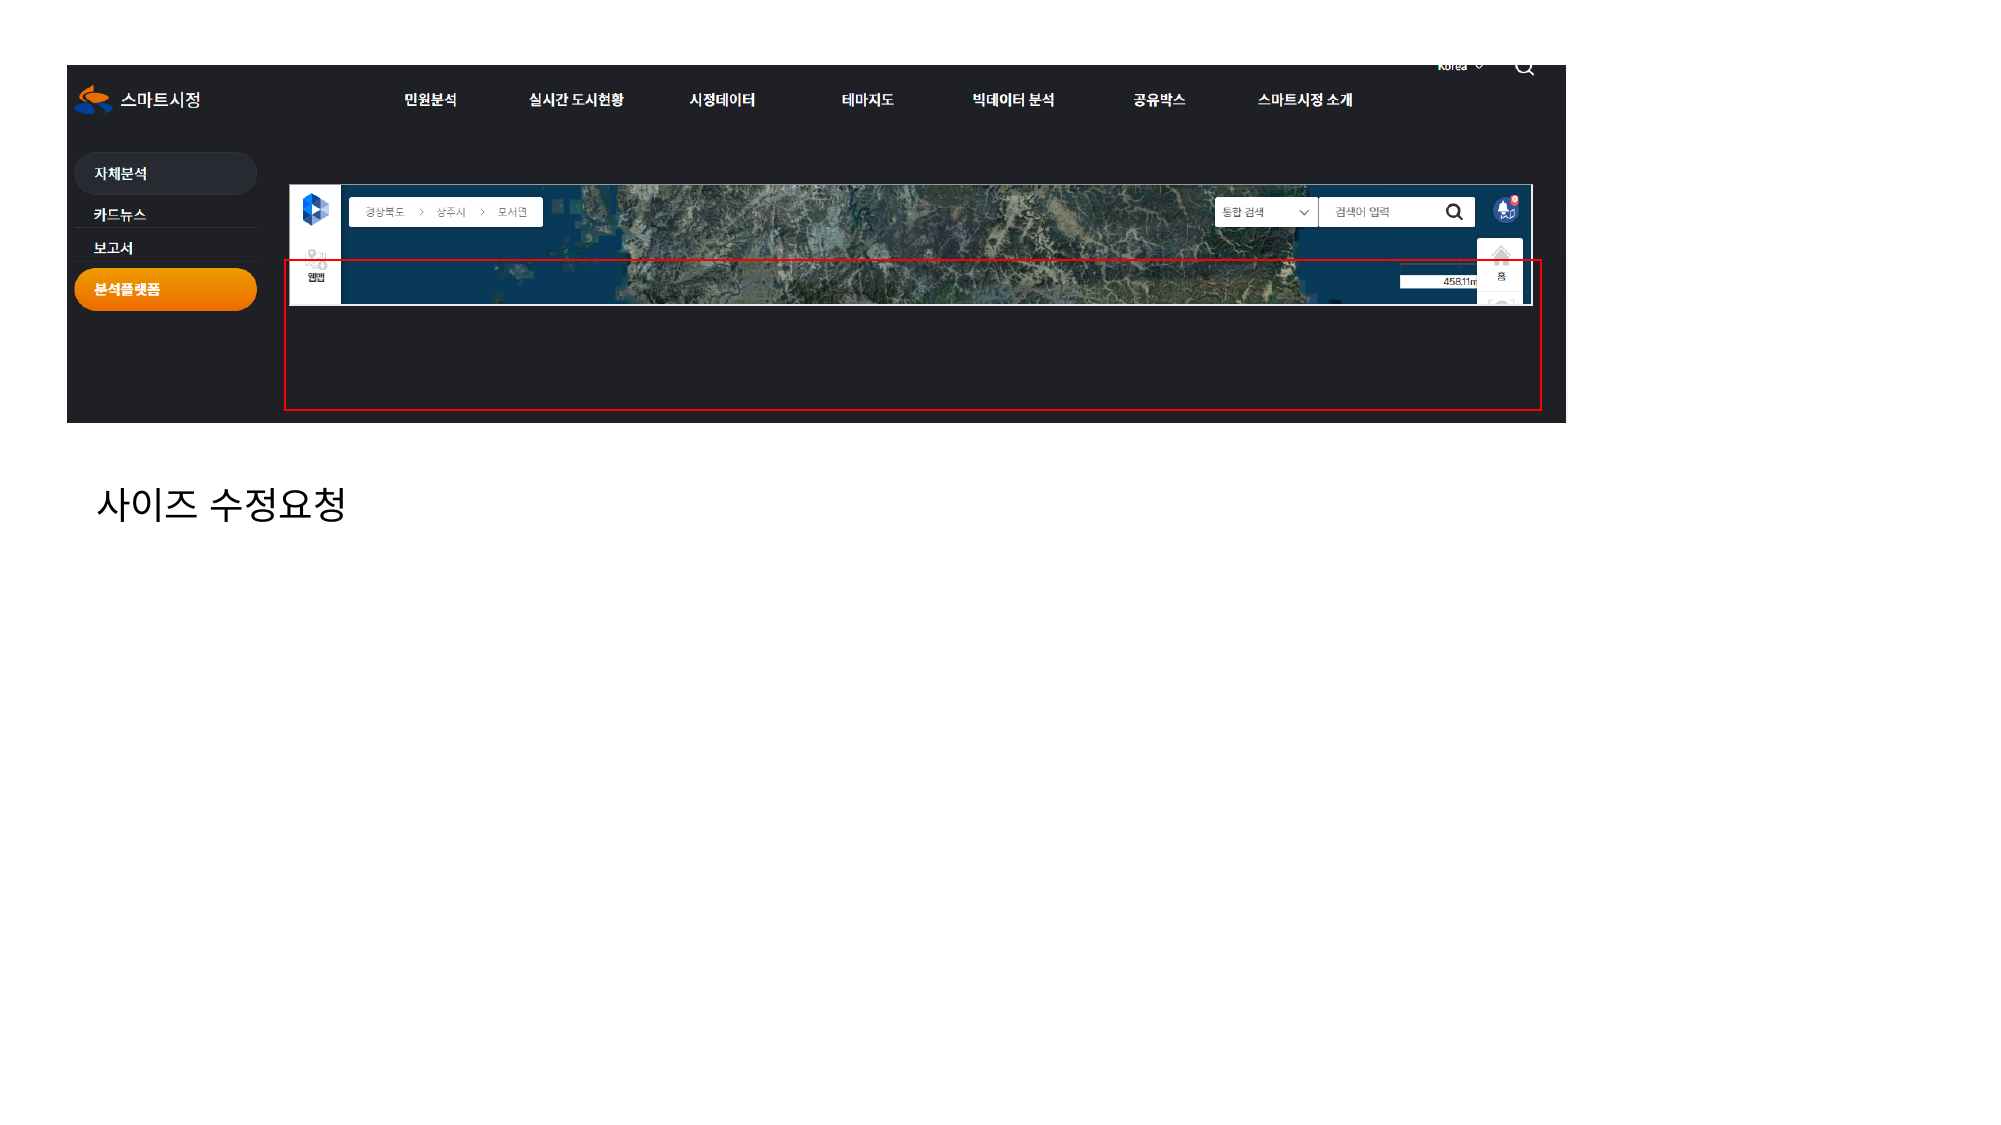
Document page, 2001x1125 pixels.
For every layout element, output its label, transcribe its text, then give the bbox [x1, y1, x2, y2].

picture [67, 65, 1568, 423]
text_box 사이즈 수정요청 [81, 474, 363, 534]
